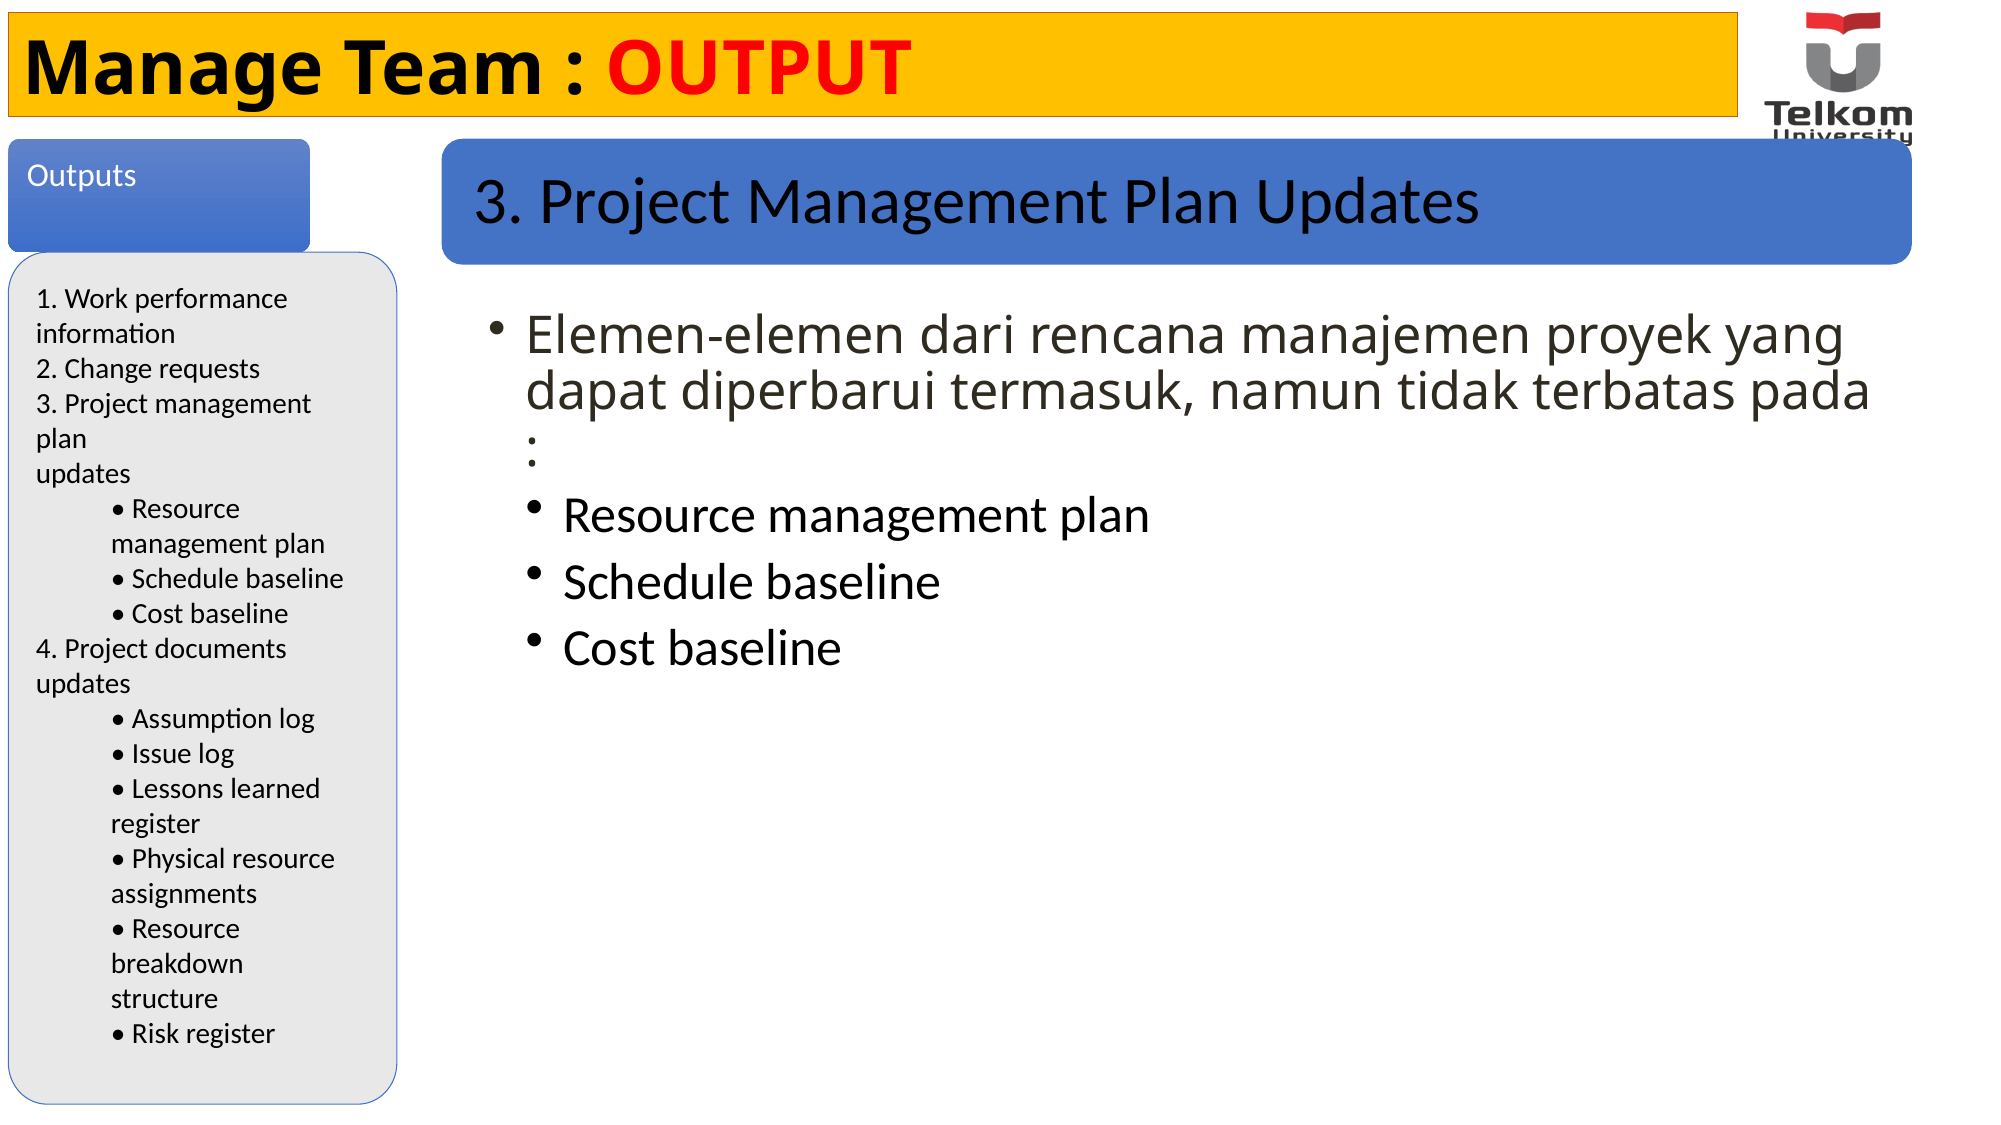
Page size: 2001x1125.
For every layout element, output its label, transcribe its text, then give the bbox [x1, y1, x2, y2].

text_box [8, 138, 397, 1105]
picture [1764, 12, 1912, 138]
text_box Manage Team : OUTPUT [8, 12, 1738, 117]
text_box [441, 138, 1912, 677]
